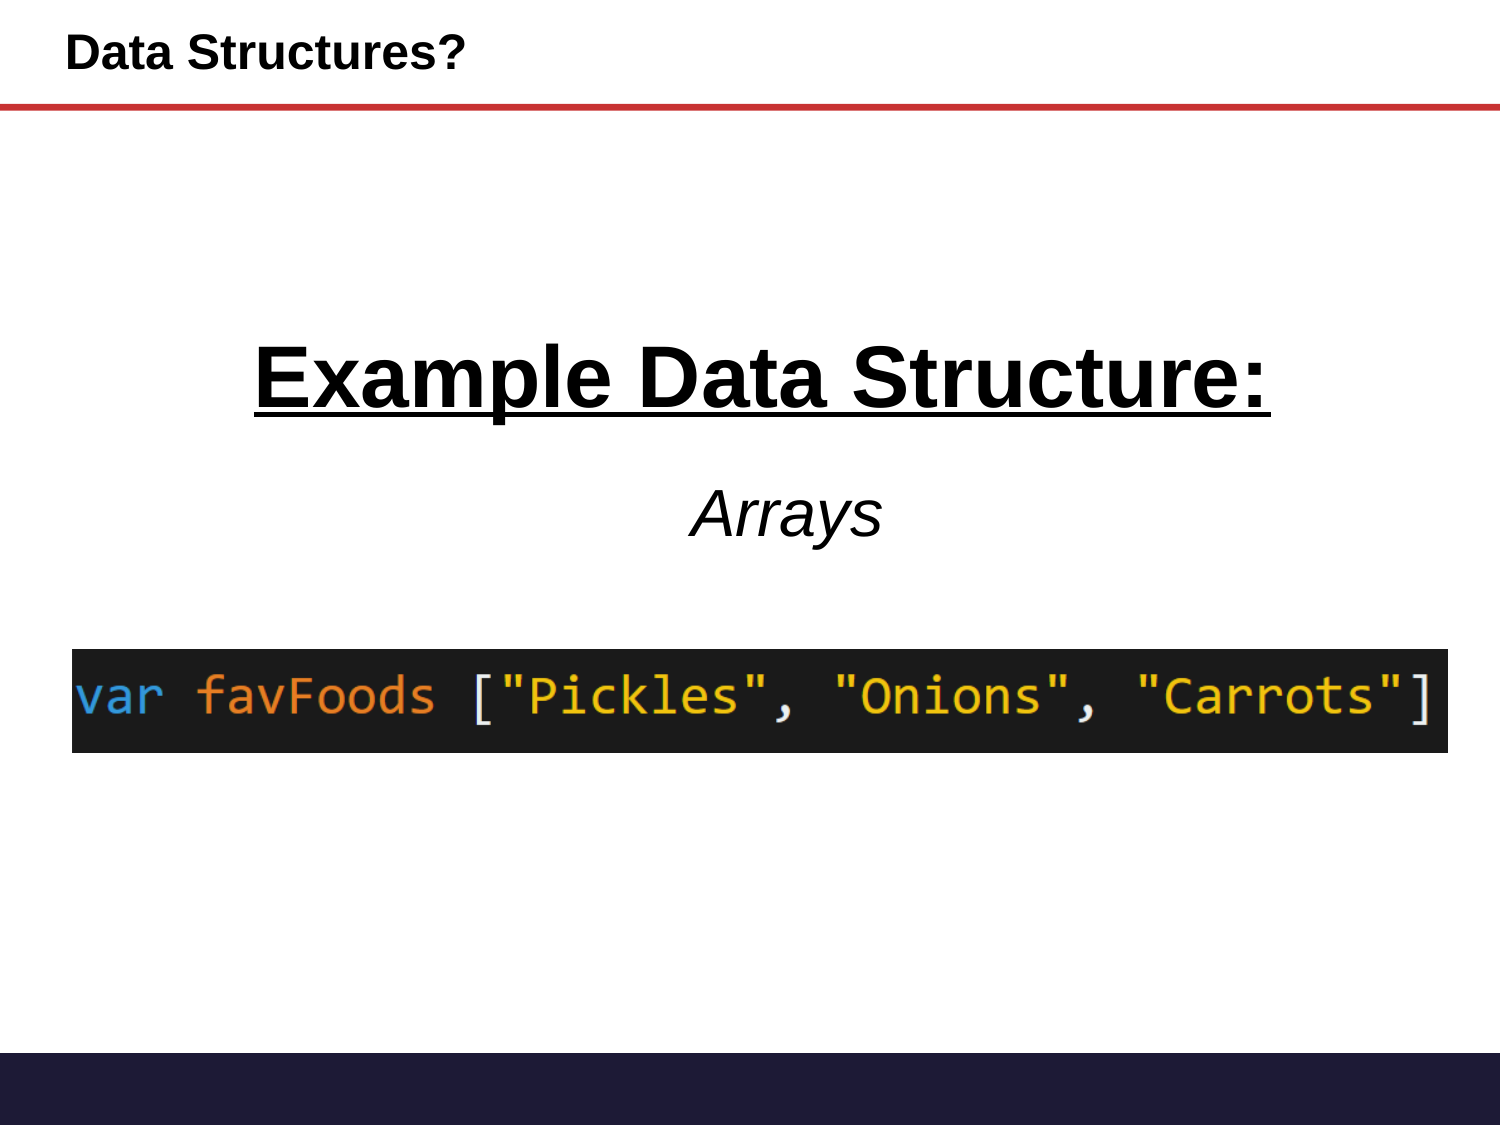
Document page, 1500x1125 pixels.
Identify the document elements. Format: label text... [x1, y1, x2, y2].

text_box Arrays [75, 462, 1500, 558]
text_box Data Structures? [49, 0, 1425, 108]
text_box Example Data Structure: [50, 312, 1475, 433]
picture [72, 649, 1448, 754]
